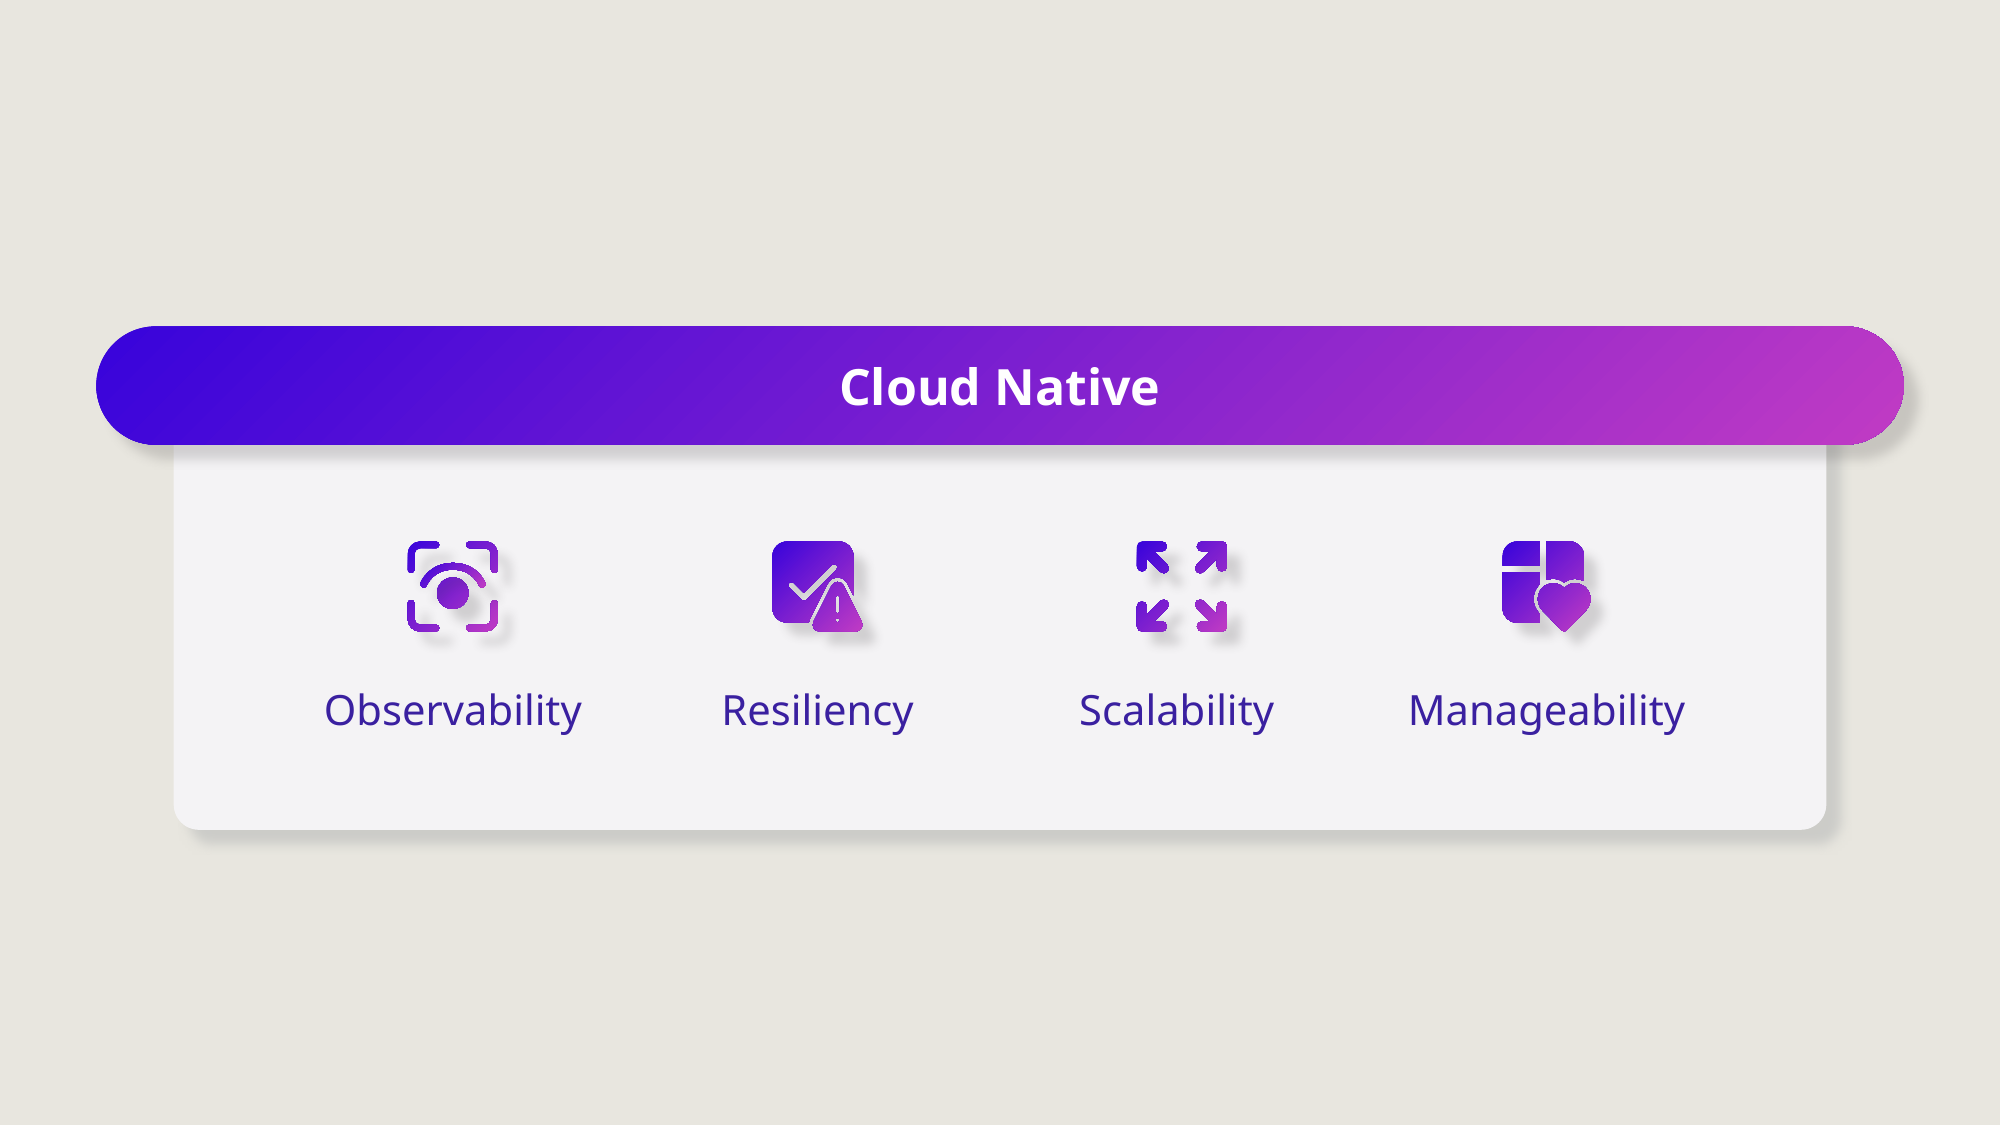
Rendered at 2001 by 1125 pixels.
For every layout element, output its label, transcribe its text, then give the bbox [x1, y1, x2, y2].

text_box Cloud Native [96, 326, 1904, 445]
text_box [173, 390, 1827, 831]
